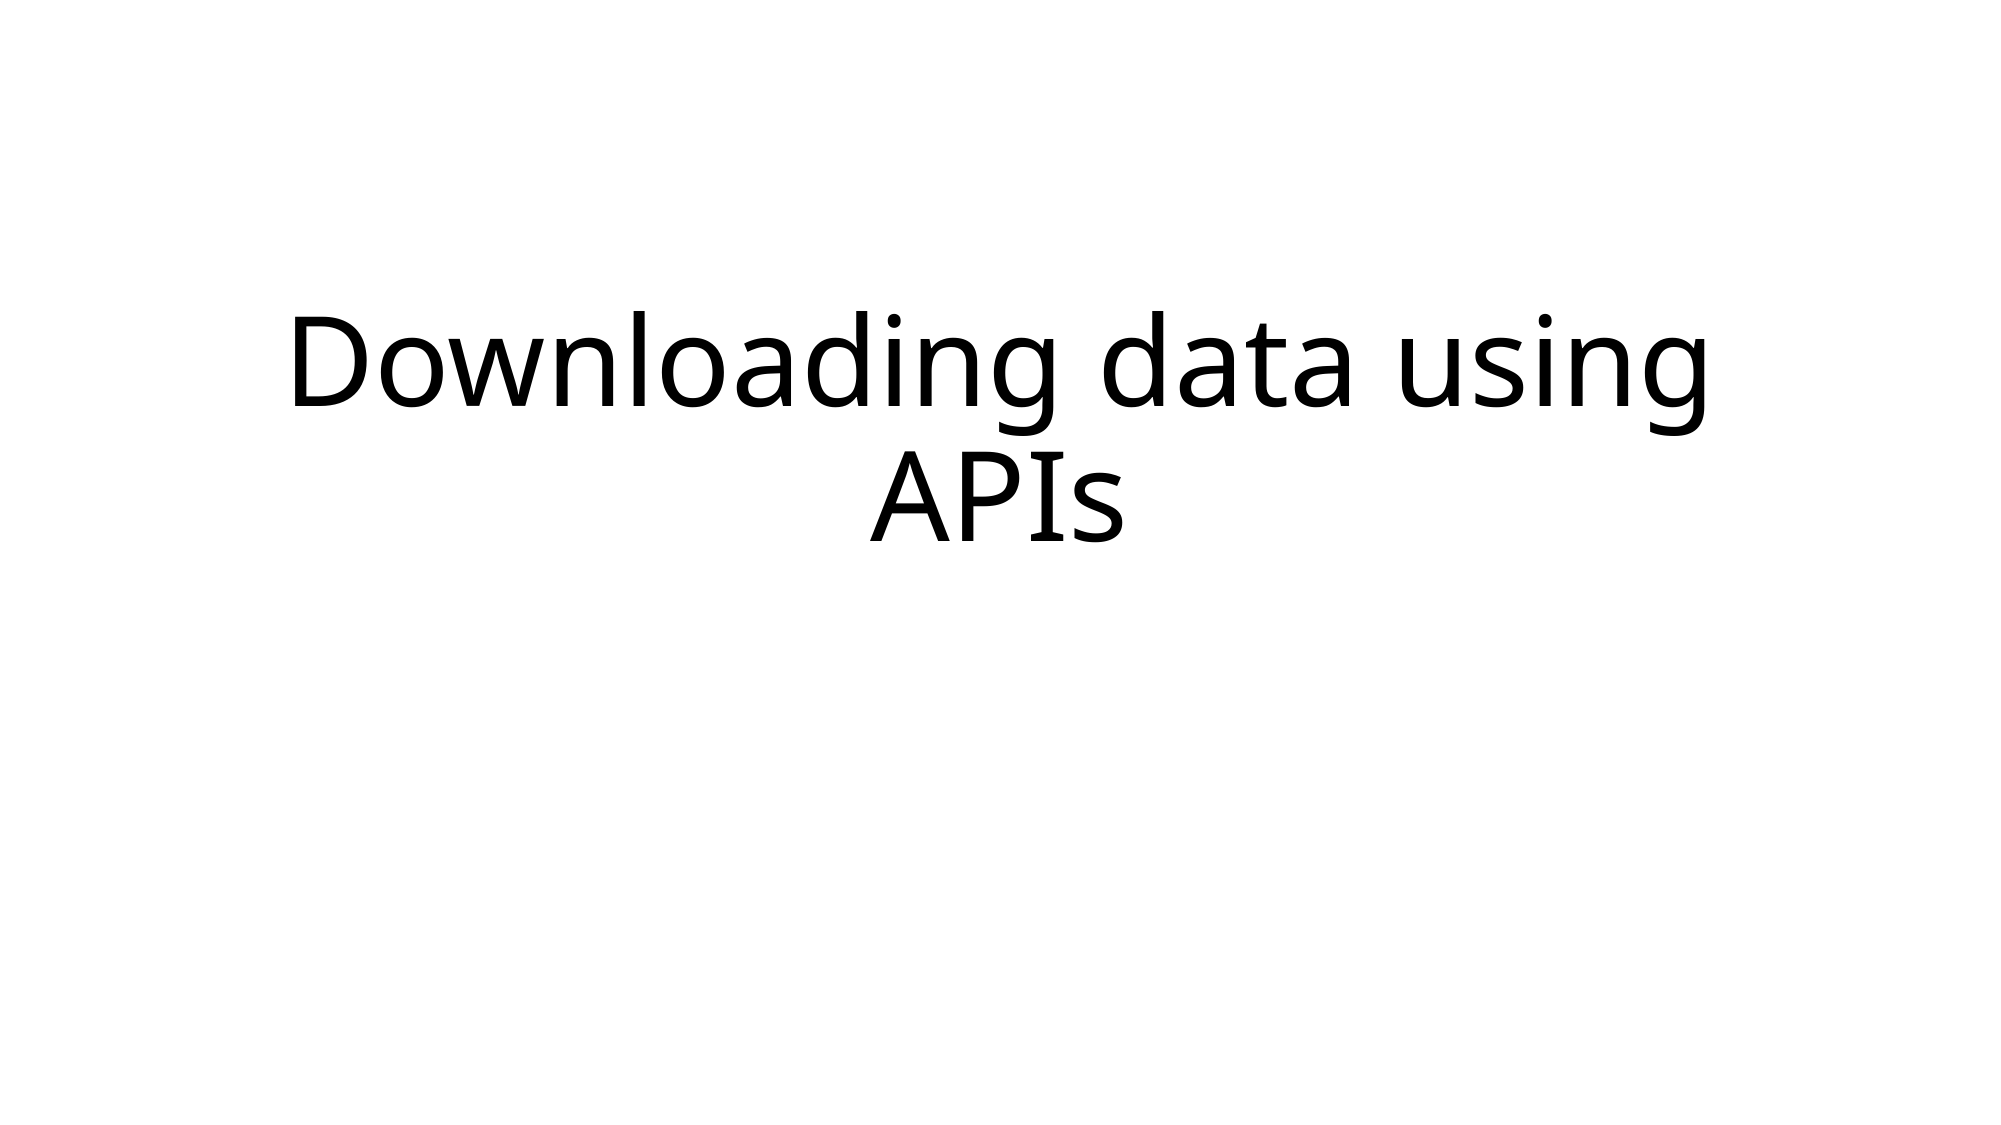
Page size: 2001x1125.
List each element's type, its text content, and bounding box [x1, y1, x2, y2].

title Downloading data using APIs [249, 184, 1750, 576]
